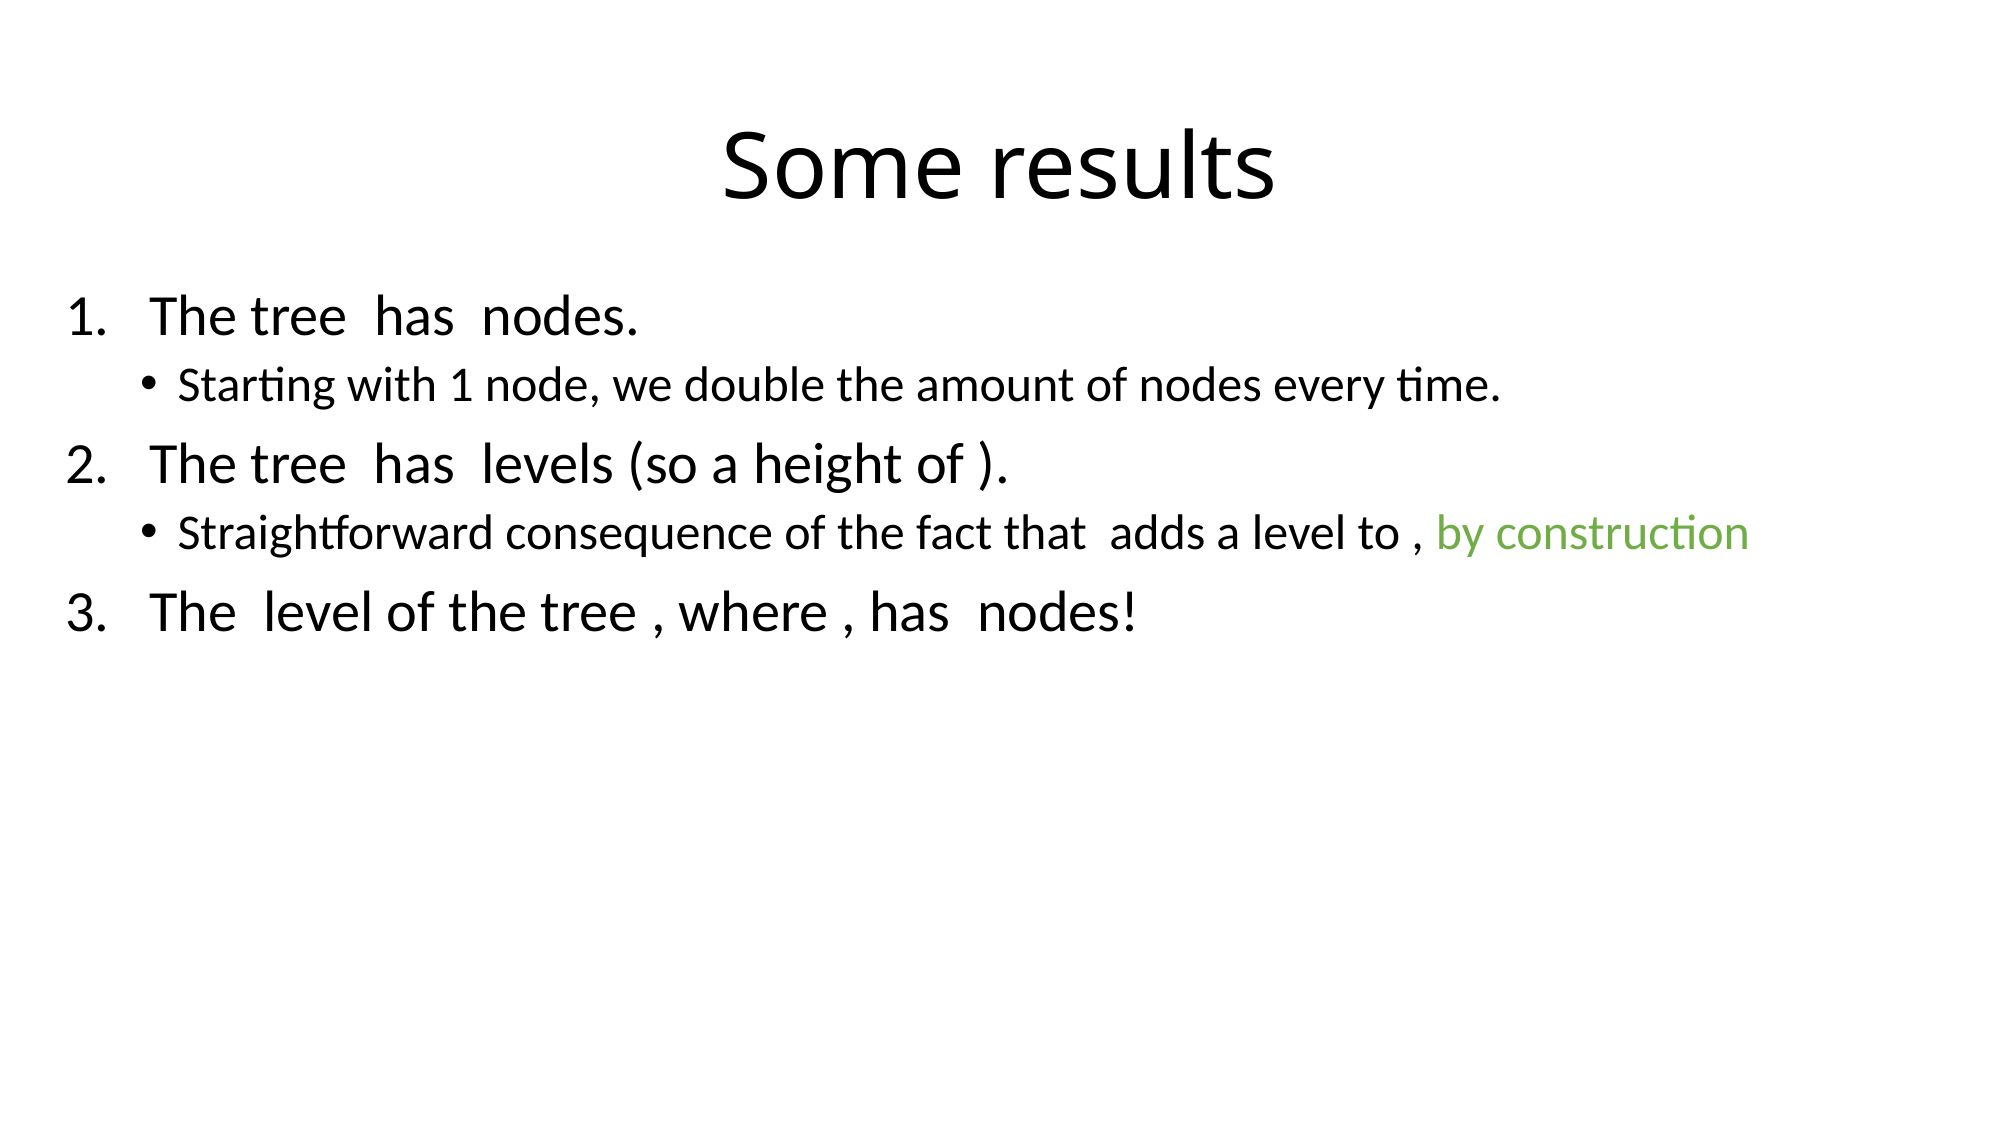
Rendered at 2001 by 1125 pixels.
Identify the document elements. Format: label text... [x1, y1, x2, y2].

title Some results [137, 59, 1863, 278]
